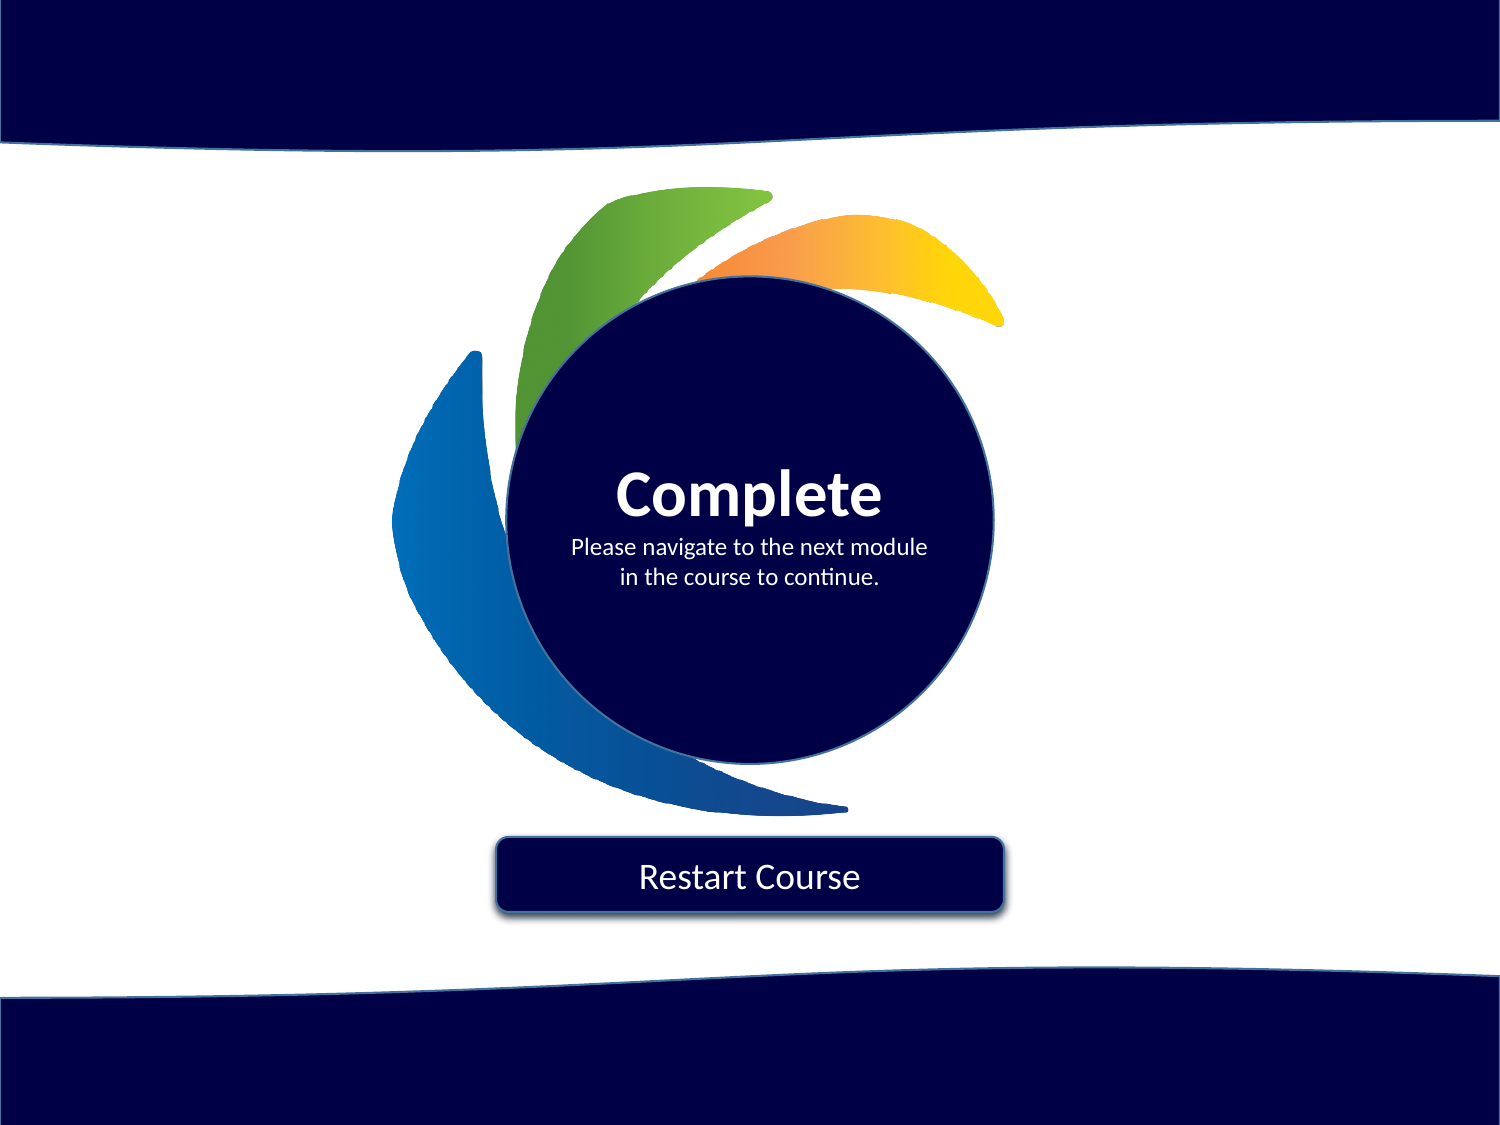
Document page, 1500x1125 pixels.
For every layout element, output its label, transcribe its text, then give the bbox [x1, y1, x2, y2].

text_box [0, 0, 1500, 153]
text_box [0, 966, 1500, 1125]
picture [391, 187, 1004, 845]
text_box Restart Course [495, 844, 1006, 914]
